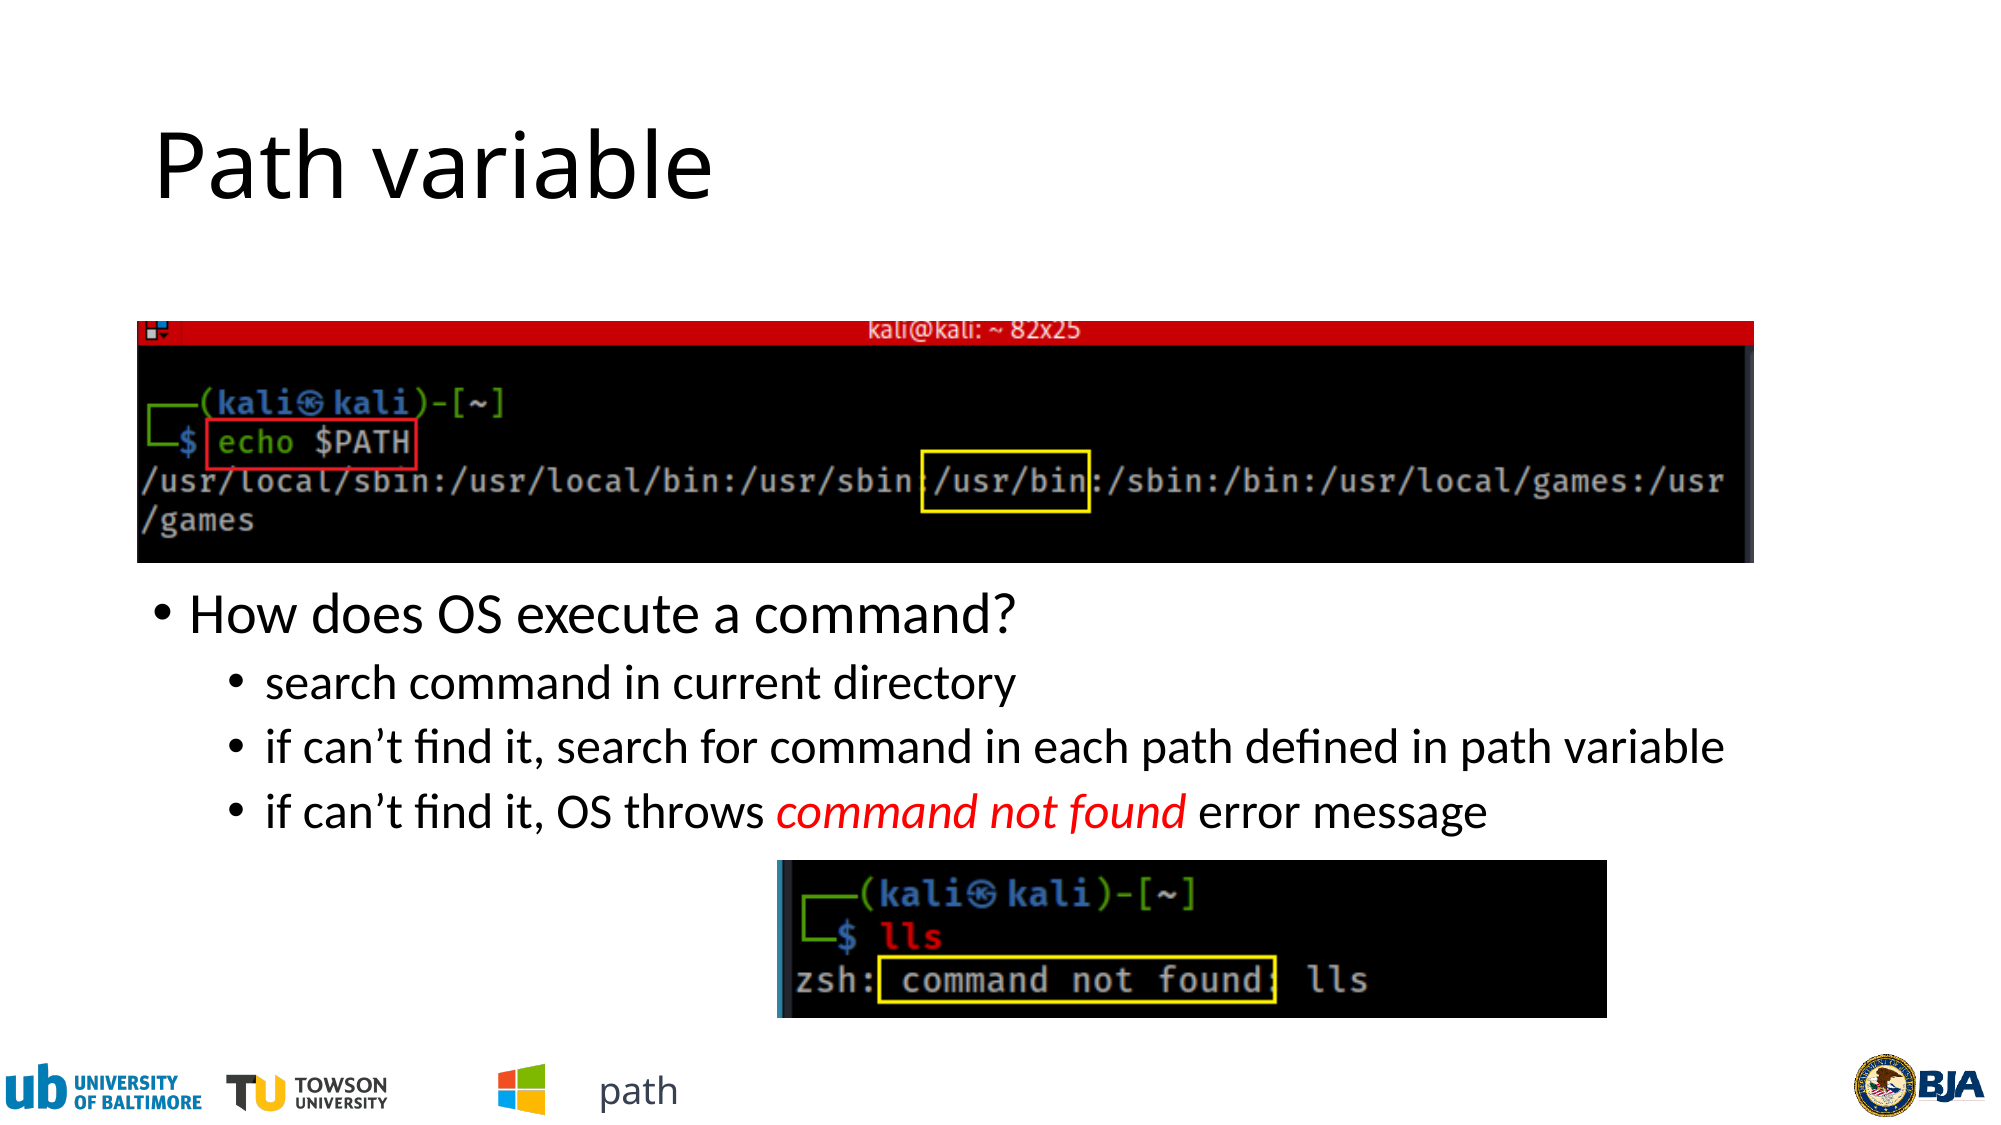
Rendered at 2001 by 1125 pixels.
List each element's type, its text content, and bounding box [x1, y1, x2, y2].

picture [1854, 1054, 1986, 1117]
text_box path [583, 1059, 746, 1120]
picture [0, 1031, 407, 1125]
picture [777, 860, 1607, 1018]
picture [486, 1054, 557, 1125]
picture [137, 321, 1754, 563]
list How does OS execute a command? search command in current directory if can’t find it, search for command in each path defined in path variable if can’t find it, OS throws command not found error message [137, 575, 1863, 946]
title Path variable [137, 59, 1863, 278]
